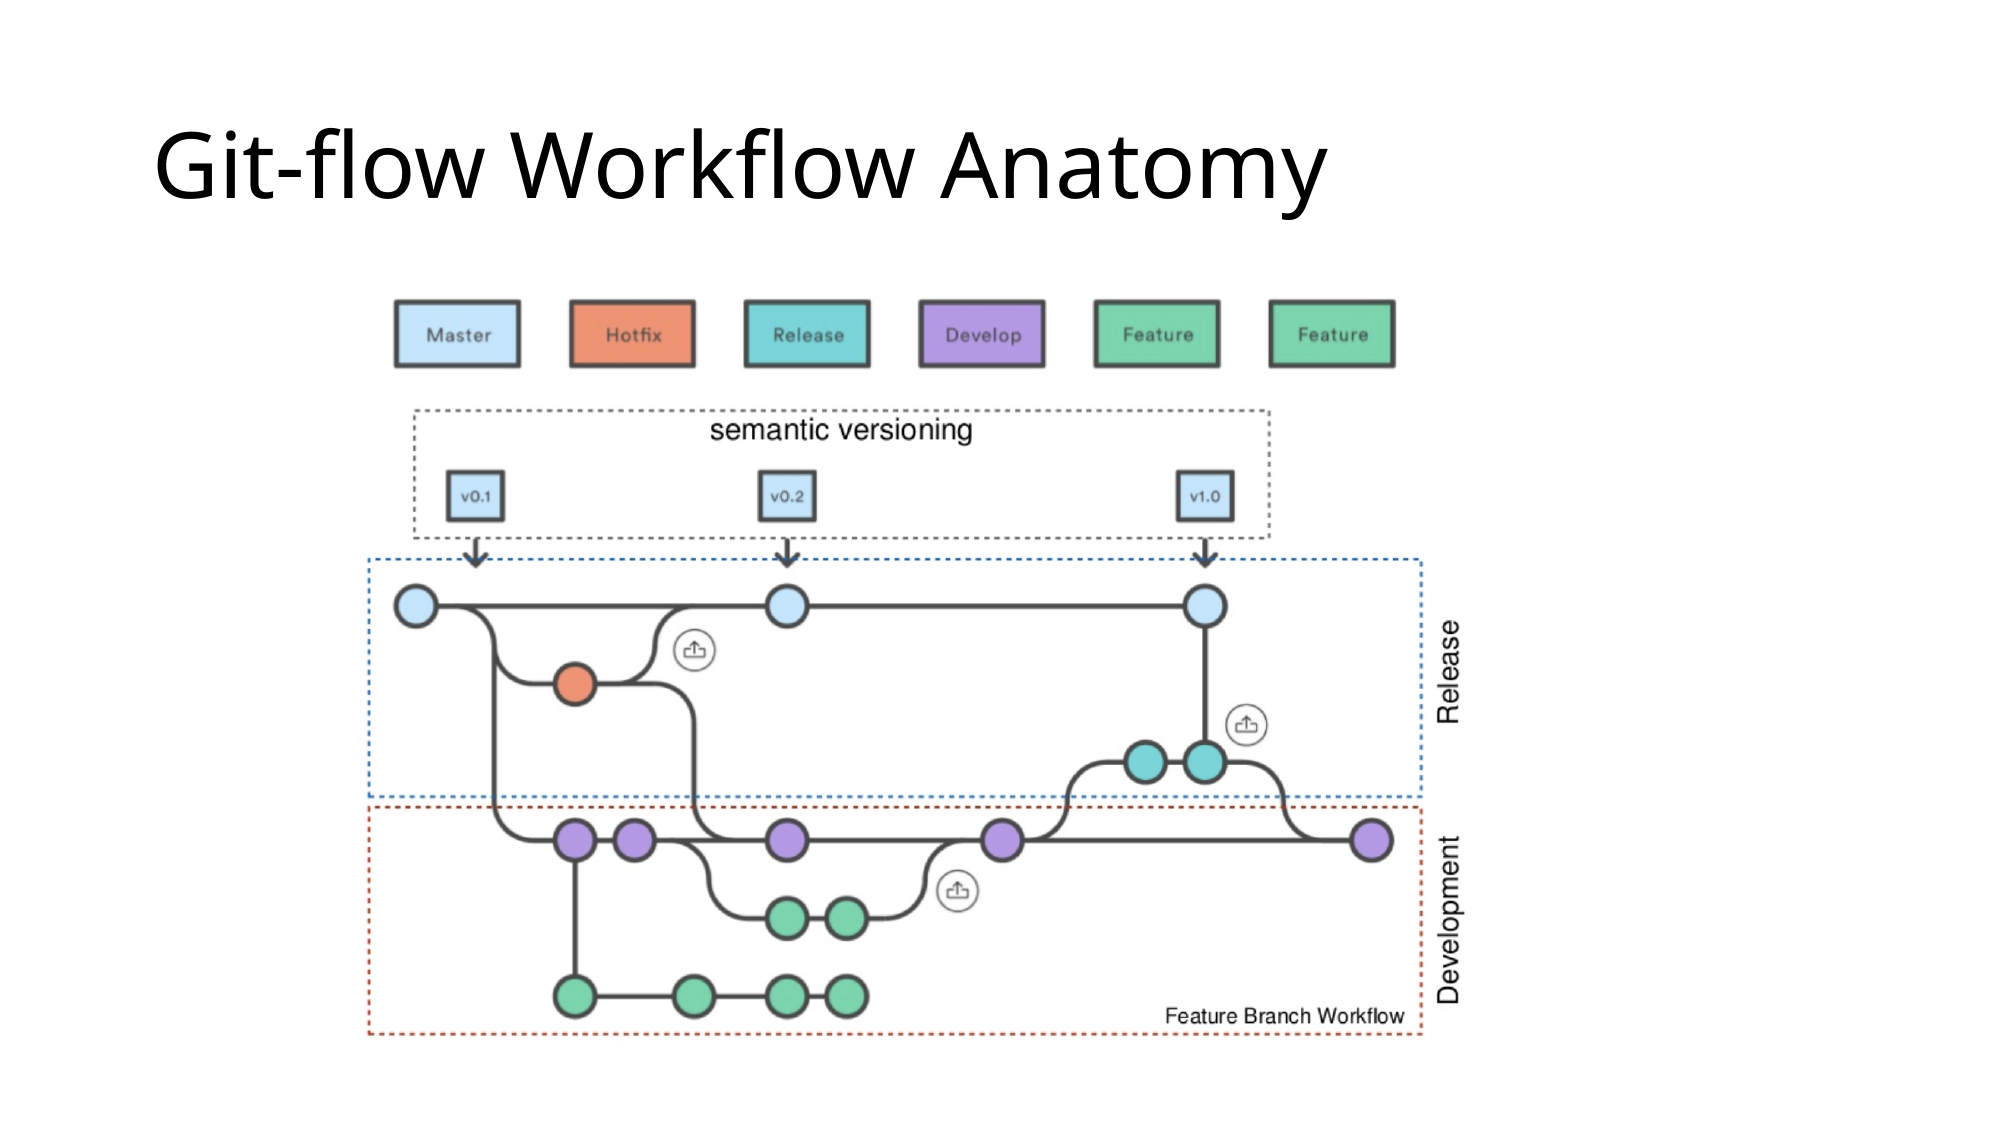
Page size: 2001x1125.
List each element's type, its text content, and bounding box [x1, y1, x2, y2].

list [322, 277, 1488, 1075]
title Git-flow Workflow Anatomy [137, 59, 1863, 278]
